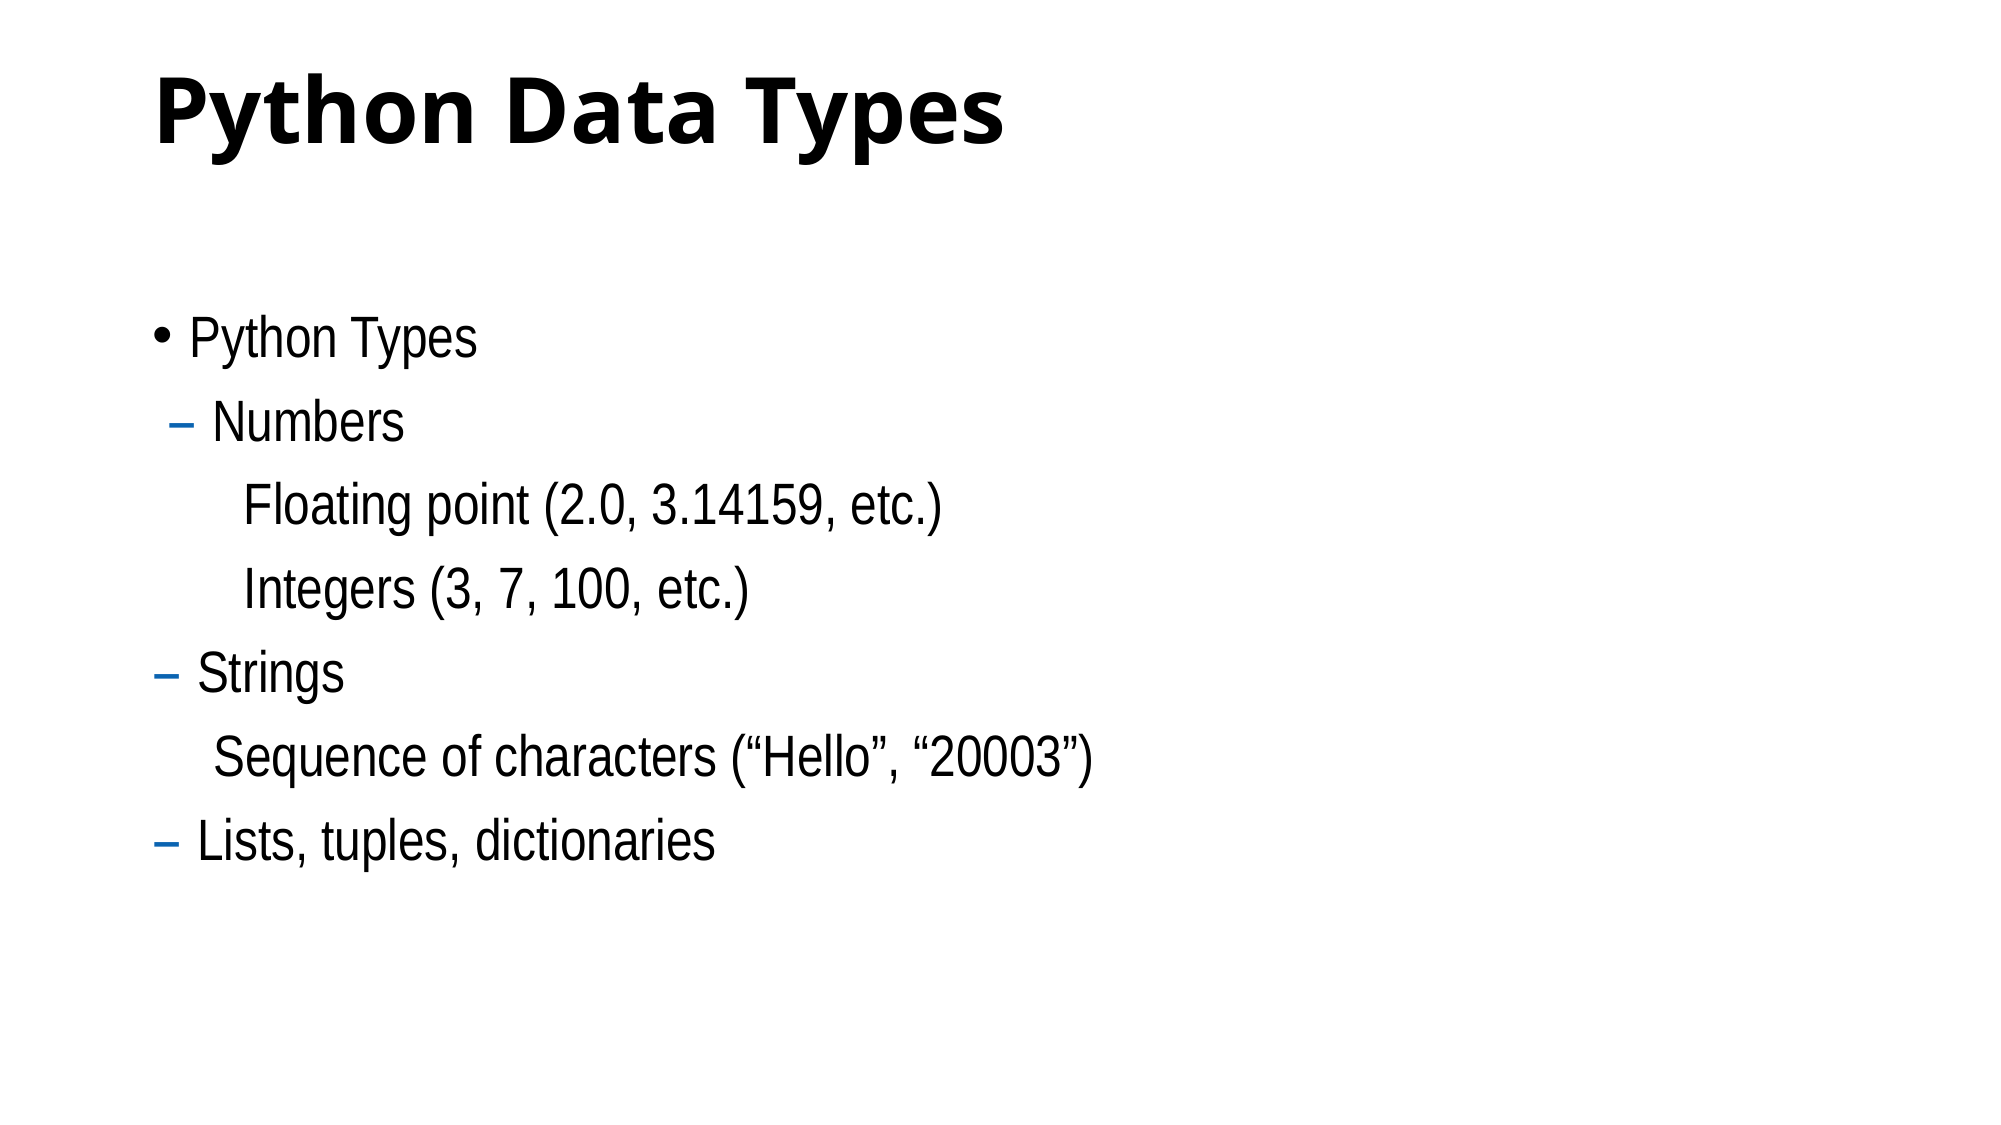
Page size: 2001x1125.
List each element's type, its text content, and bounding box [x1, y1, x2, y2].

list Python Types – Numbers Floating point (2.0, 3.14159, etc.) Integers (3, 7, 100, etc.) – Strings Sequence of characters (“Hello”, “20003”) – Lists, tuples, dictionaries [137, 299, 1863, 1014]
title Python Data Types [137, 59, 1863, 278]
